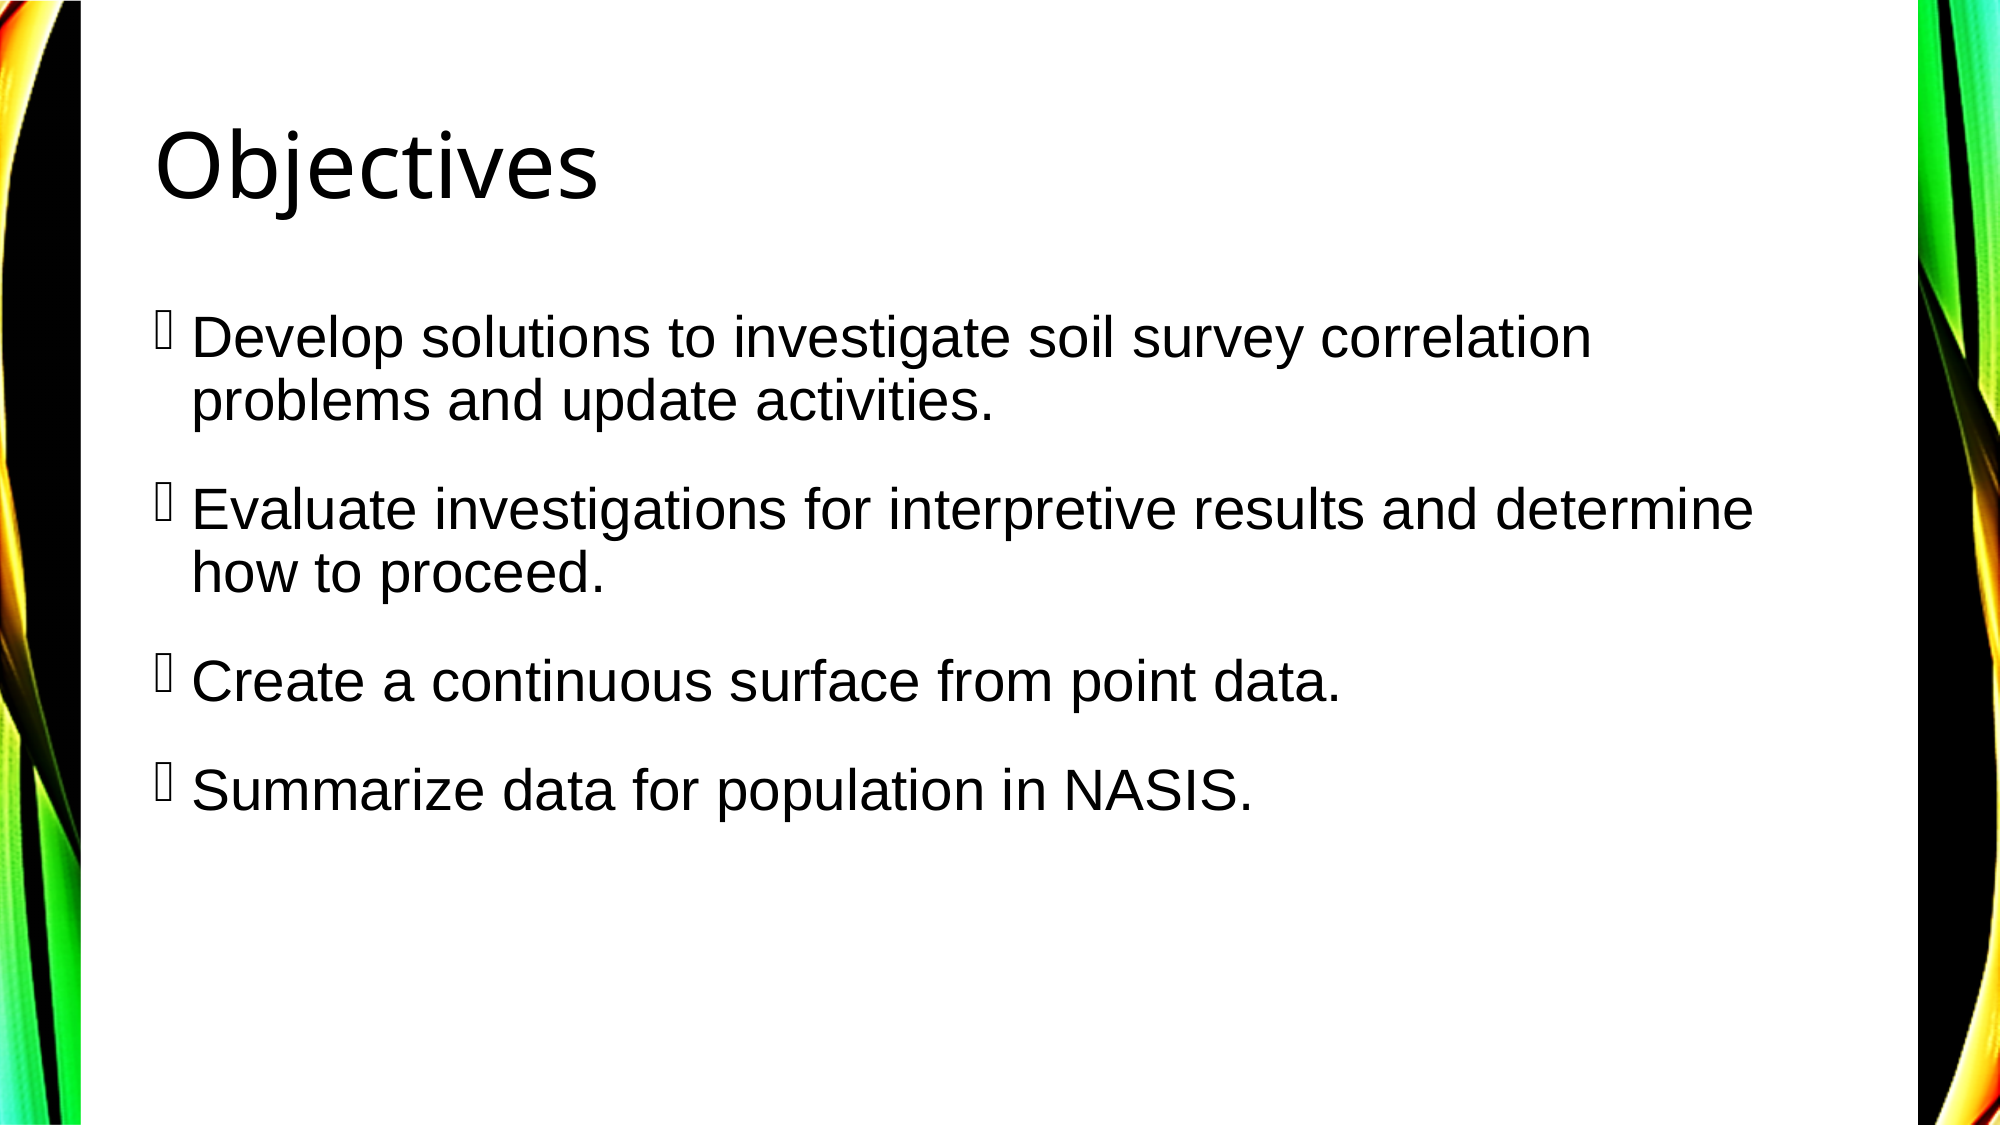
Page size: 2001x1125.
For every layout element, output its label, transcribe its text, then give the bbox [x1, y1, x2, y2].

picture [0, 1, 80, 1124]
picture [1918, 0, 2000, 1125]
list Develop solutions to investigate soil survey correlation problems and update activities. Evaluate investigations for interpretive results and determine how to proceed. Create a continuous surface from point data. Summarize data for population in NASIS. [138, 299, 1864, 1014]
title Objectives [138, 60, 1864, 278]
